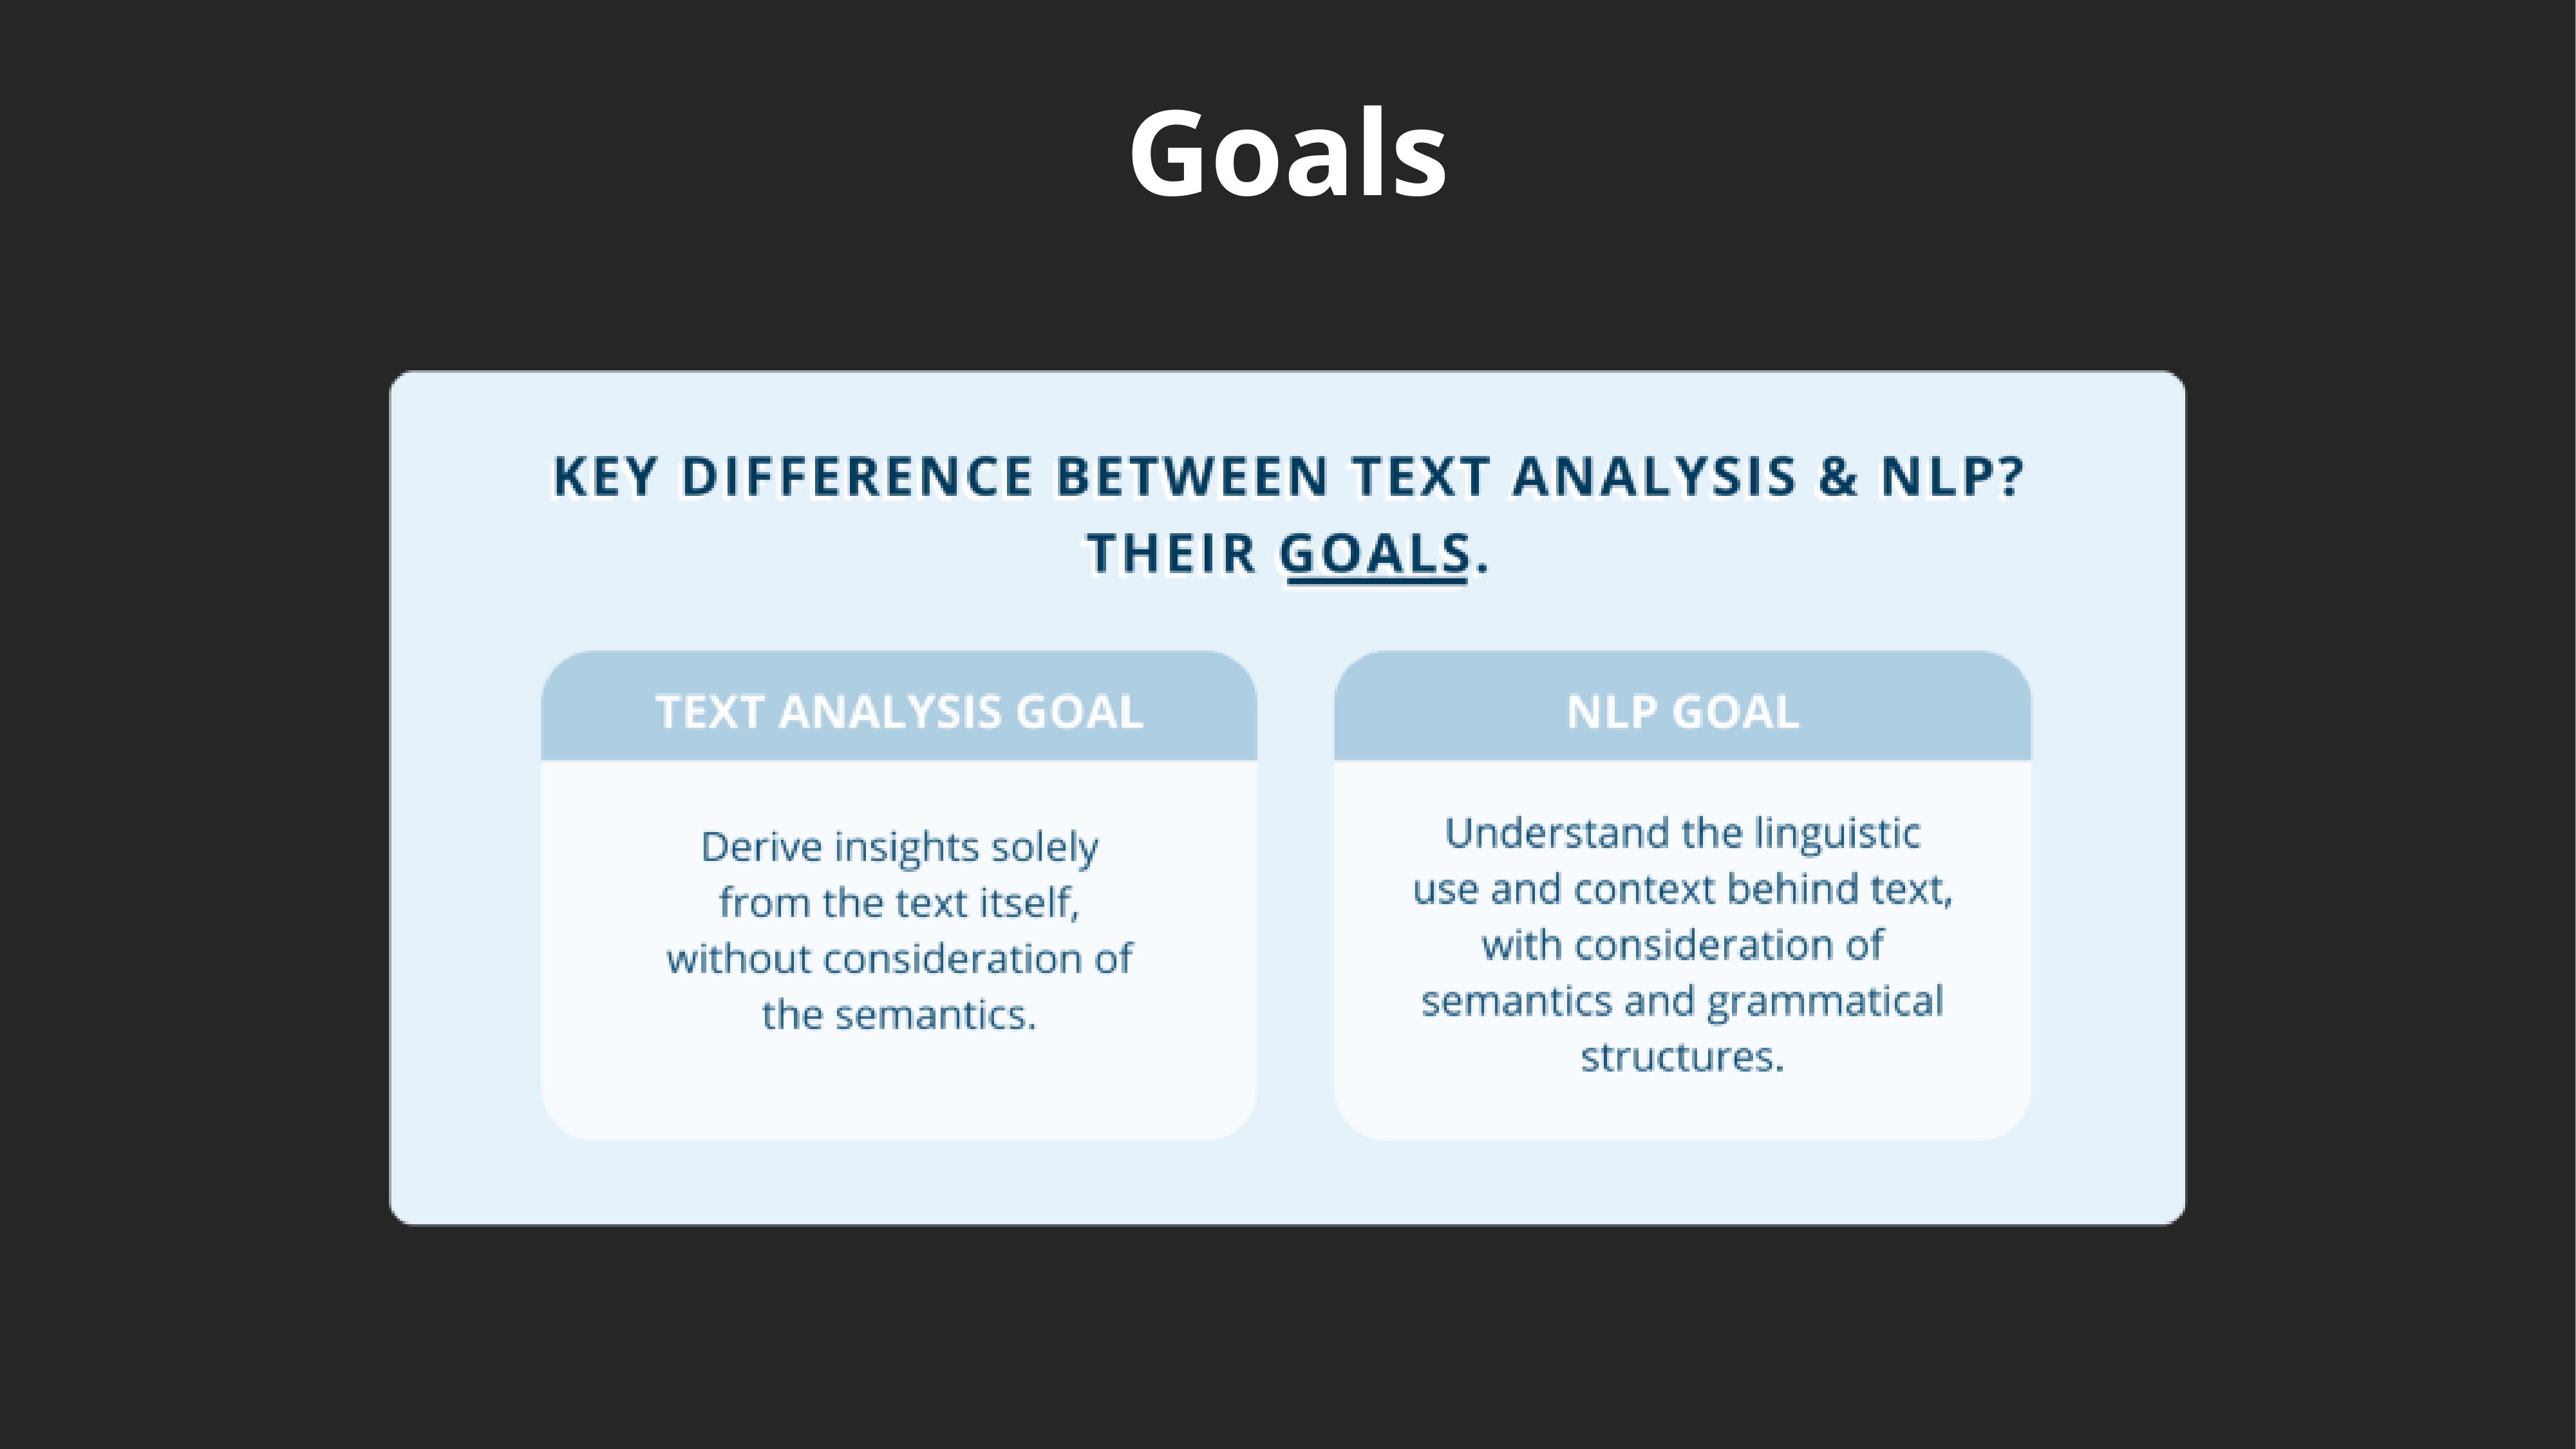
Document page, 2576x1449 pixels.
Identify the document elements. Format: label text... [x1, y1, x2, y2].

title Goals [129, 72, 2447, 314]
picture [355, 336, 2221, 1262]
